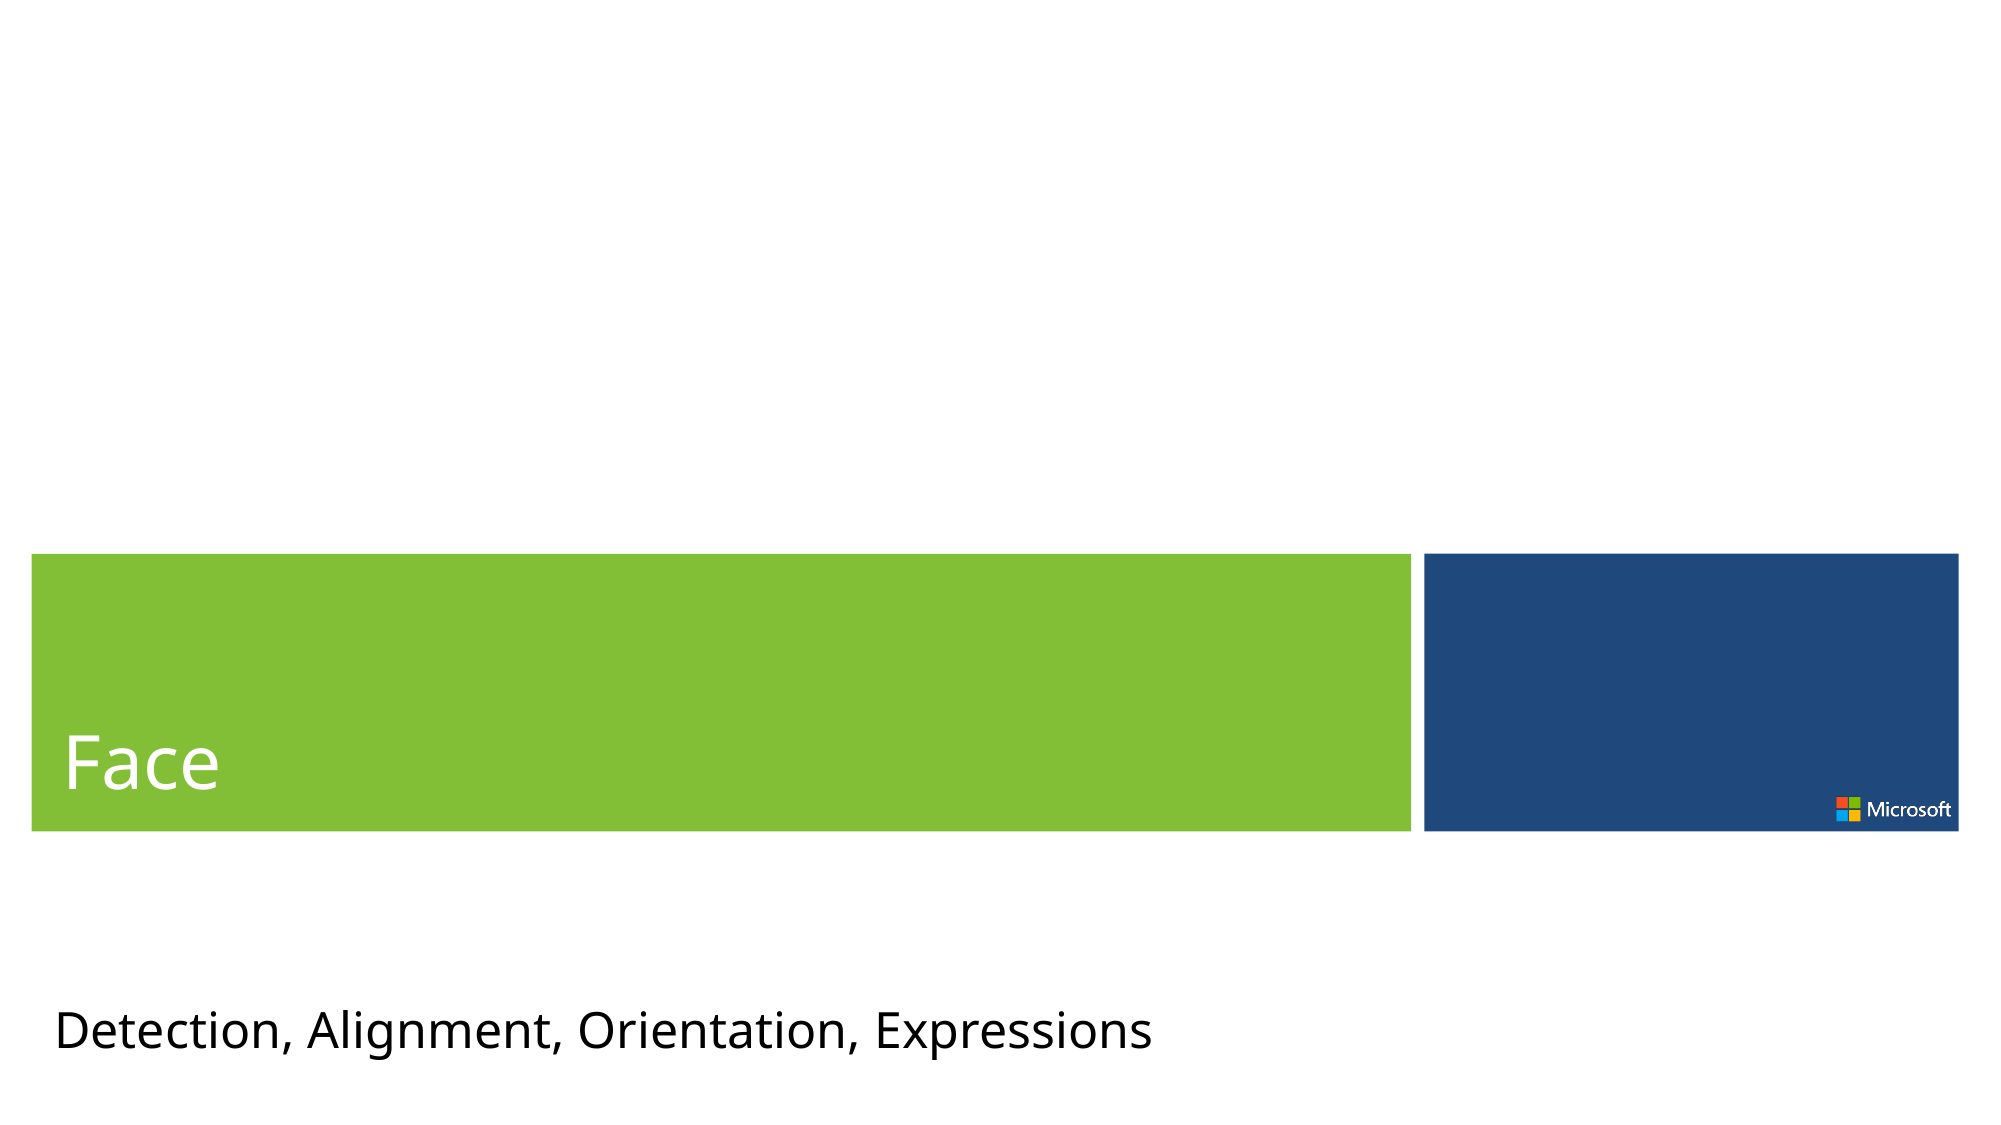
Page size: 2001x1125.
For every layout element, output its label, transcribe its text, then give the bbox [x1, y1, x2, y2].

picture [1834, 790, 1956, 827]
subtitle Detection, Alignment, Orientation, Expressions [31, 841, 1412, 1082]
list Face [47, 568, 1396, 813]
